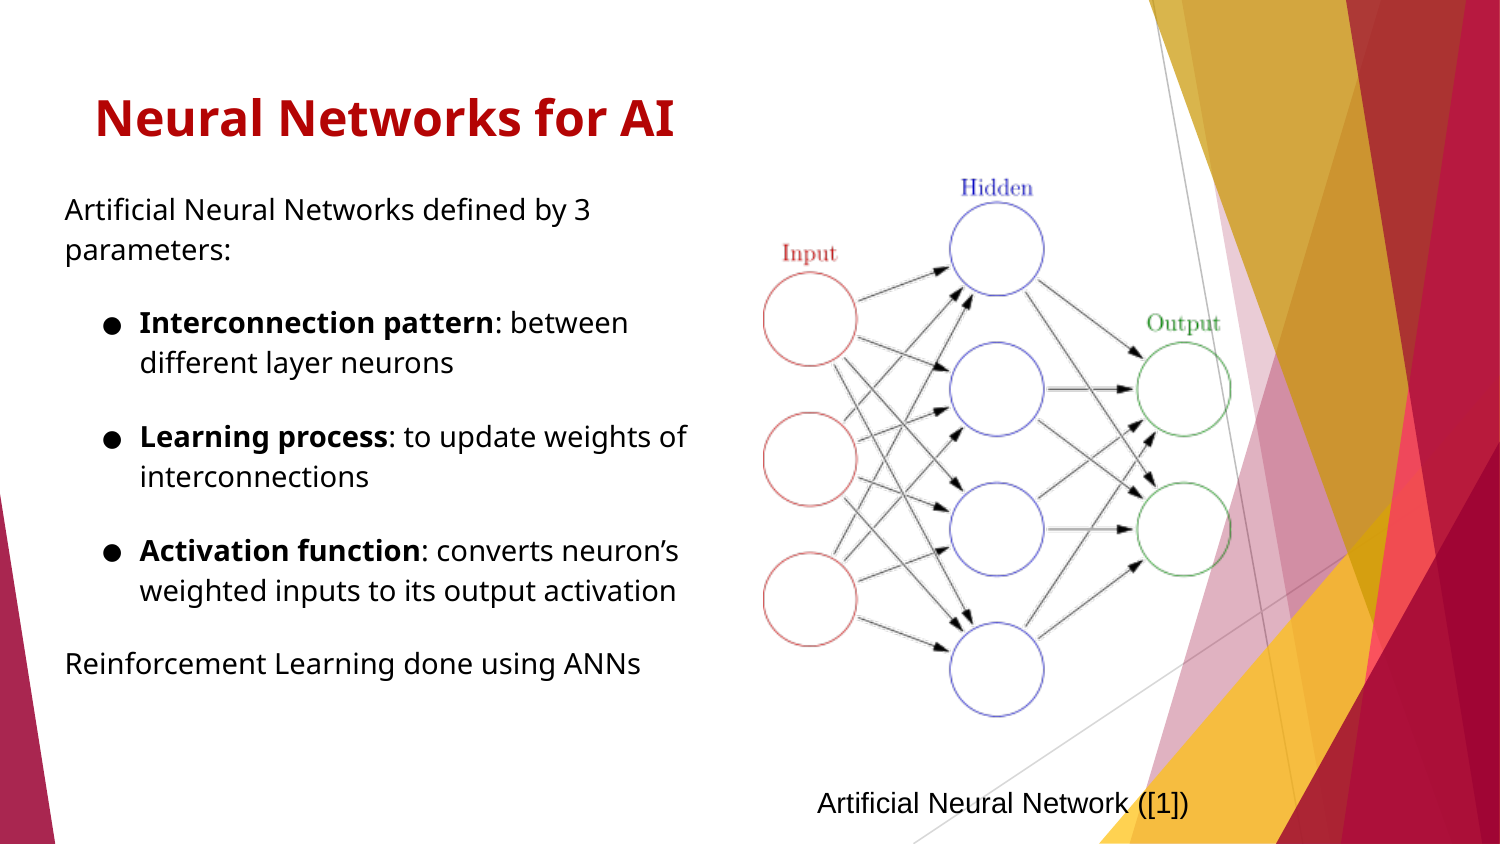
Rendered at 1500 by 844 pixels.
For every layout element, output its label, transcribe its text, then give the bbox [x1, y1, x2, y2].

list Artificial Neural Networks defined by 3 parameters: Interconnection pattern: between different layer neurons Learning process: to update weights of interconnections Activation function: converts neuron’s weighted inputs to its output activation Reinforcement Learning done using ANNs [53, 174, 719, 744]
title Neural Networks for AI [83, 75, 1141, 160]
picture [763, 176, 1233, 742]
text_box Artificial Neural Network ([1]) [727, 174, 1265, 818]
